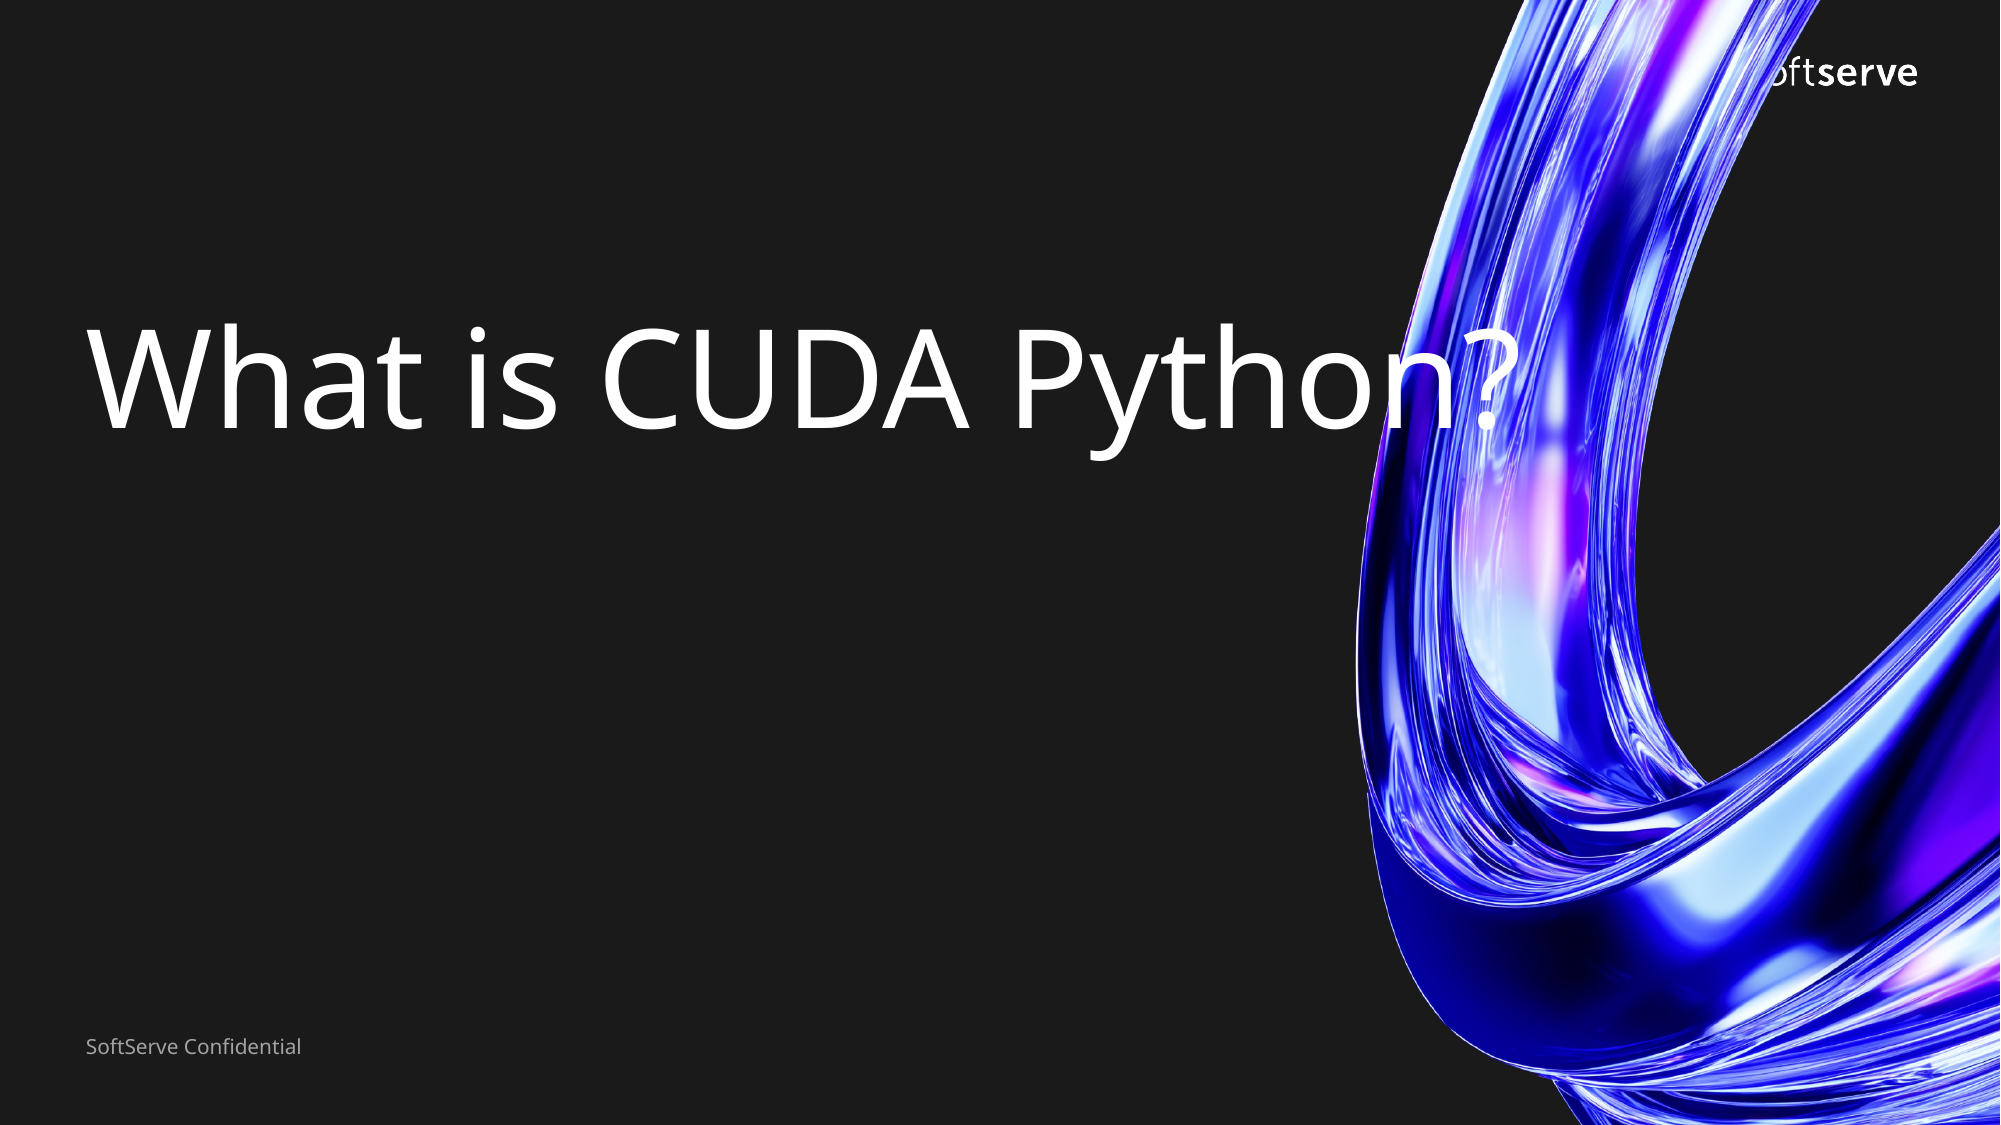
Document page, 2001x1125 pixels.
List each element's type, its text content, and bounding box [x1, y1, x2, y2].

title What is CUDA Python? [85, 315, 1095, 583]
picture [1095, 1, 2000, 1125]
